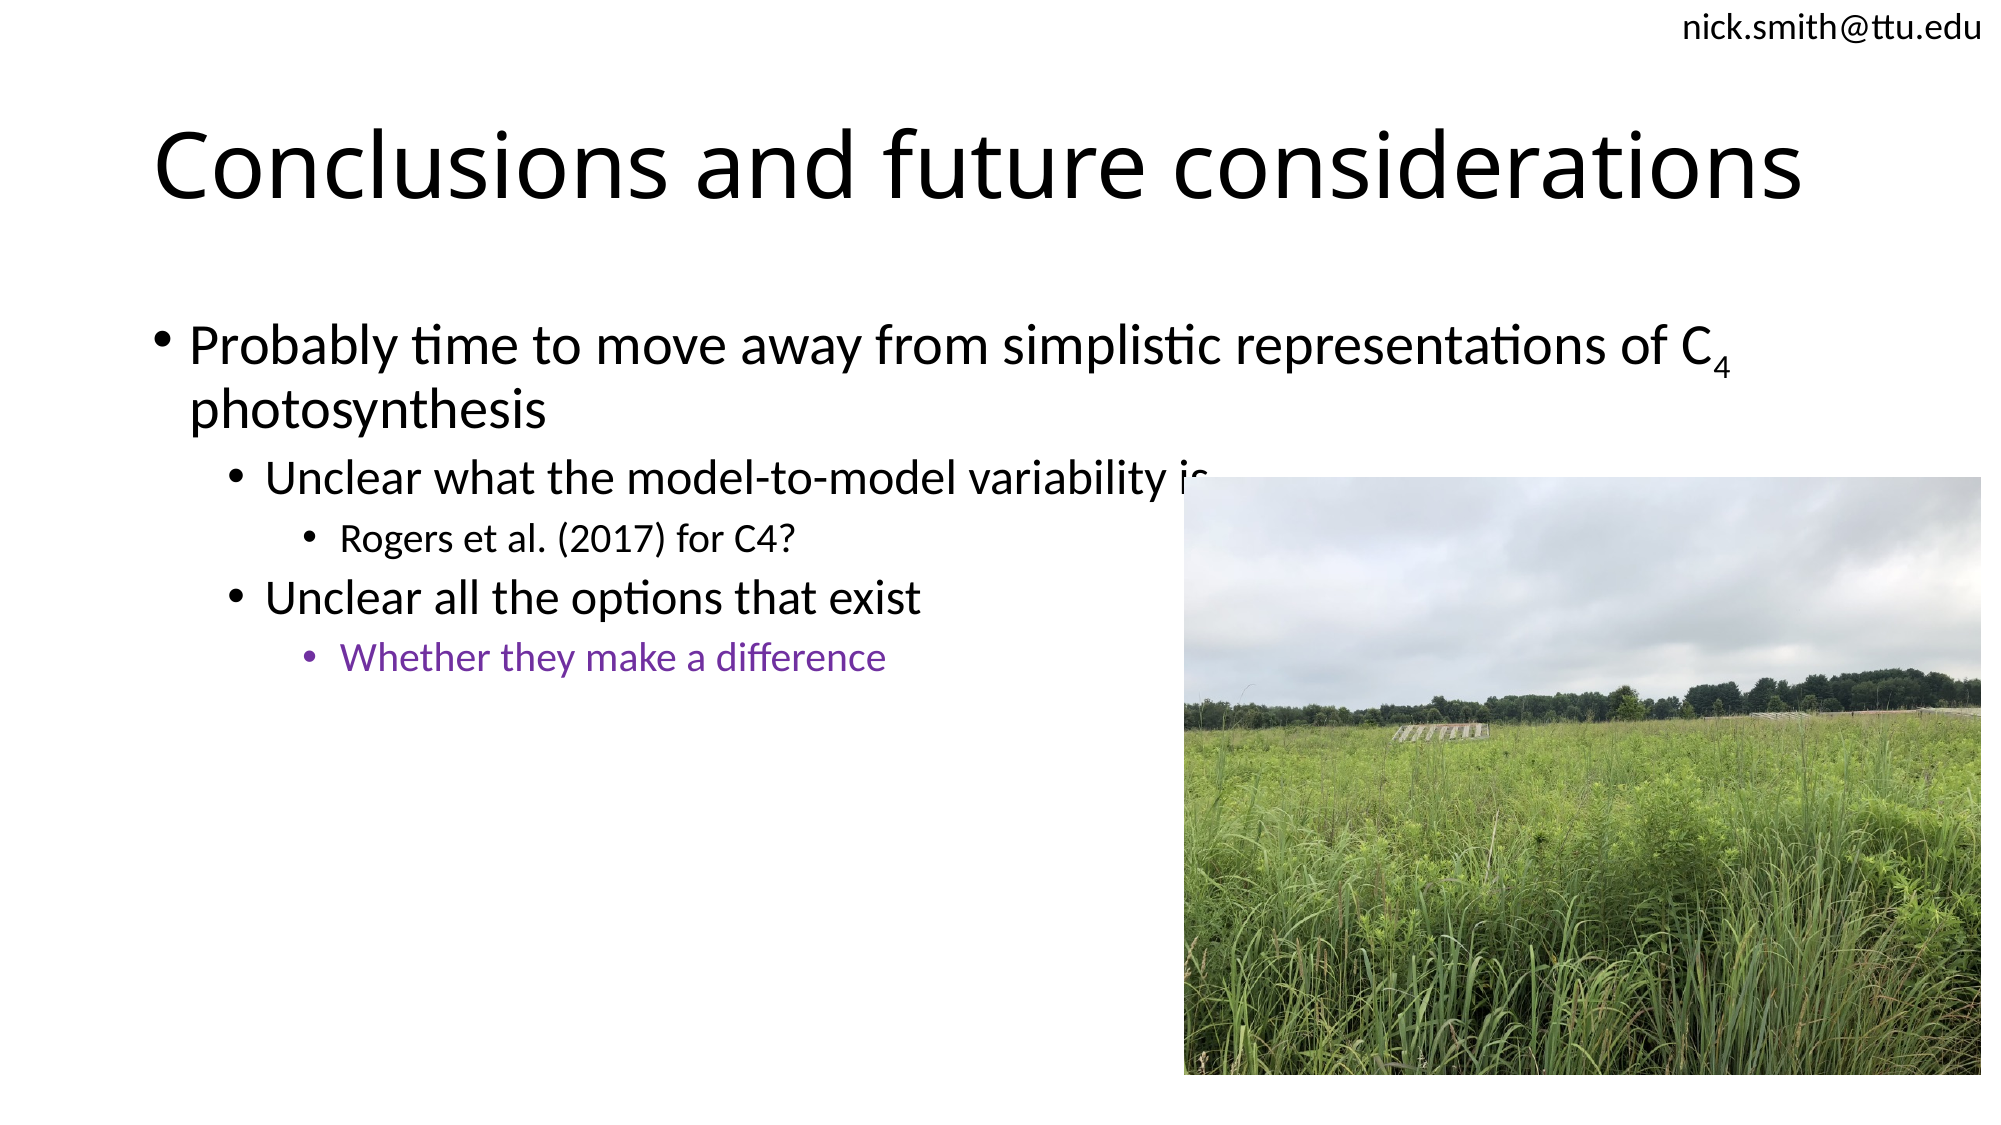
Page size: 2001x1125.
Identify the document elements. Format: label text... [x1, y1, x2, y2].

title Conclusions and future considerations [137, 59, 1863, 278]
text_box nick.smith@ttu.edu [1667, 0, 1998, 55]
list Probably time to move away from simplistic representations of C4 photosynthesis Unclear what the model-to-model variability is Rogers et al. (2017) for C4? Unclear all the options that exist Whether they make a difference [137, 299, 1863, 1014]
picture [1184, 477, 1981, 1075]
